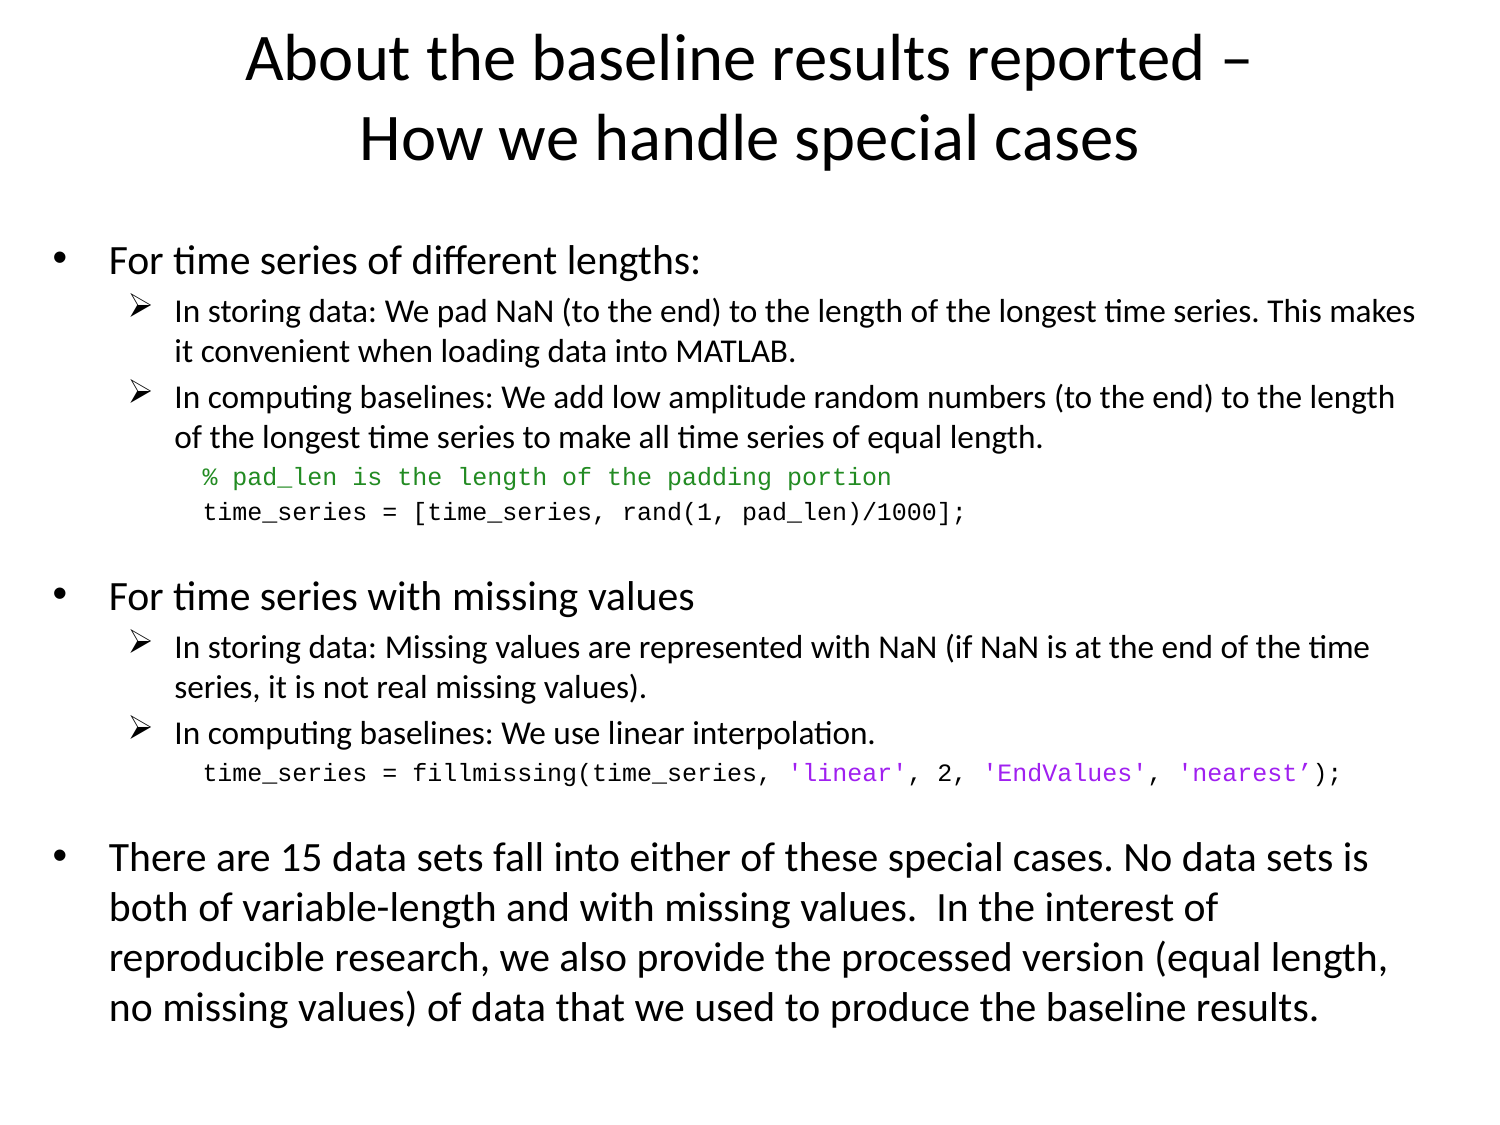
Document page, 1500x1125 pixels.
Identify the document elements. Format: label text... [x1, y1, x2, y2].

list For time series of different lengths: In storing data: We pad NaN (to the end) to the length of the longest time series. This makes it convenient when loading data into MATLAB. In computing baselines: We add low amplitude random numbers (to the end) to the length of the longest time series to make all time series of equal length. % pad_len is the length of the padding portion time_series = [time_series, rand(1, pad_len)/1000]; For time series with missing values In storing data: Missing values are represented with NaN (if NaN is at the end of the time series, it is not real missing values). In computing baselines: We use linear interpolation. time_series = fillmissing(time_series, 'linear', 2, 'EndValues', 'nearest’); There are 15 data sets fall into either of these special cases. No data sets is both of variable-length and with missing values. In the interest of reproducible research, we also provide the processed version (equal length, no missing values) of data that we used to produce the baseline results. [37, 224, 1438, 1063]
title About the baseline results reported – How we handle special cases [75, 0, 1425, 188]
